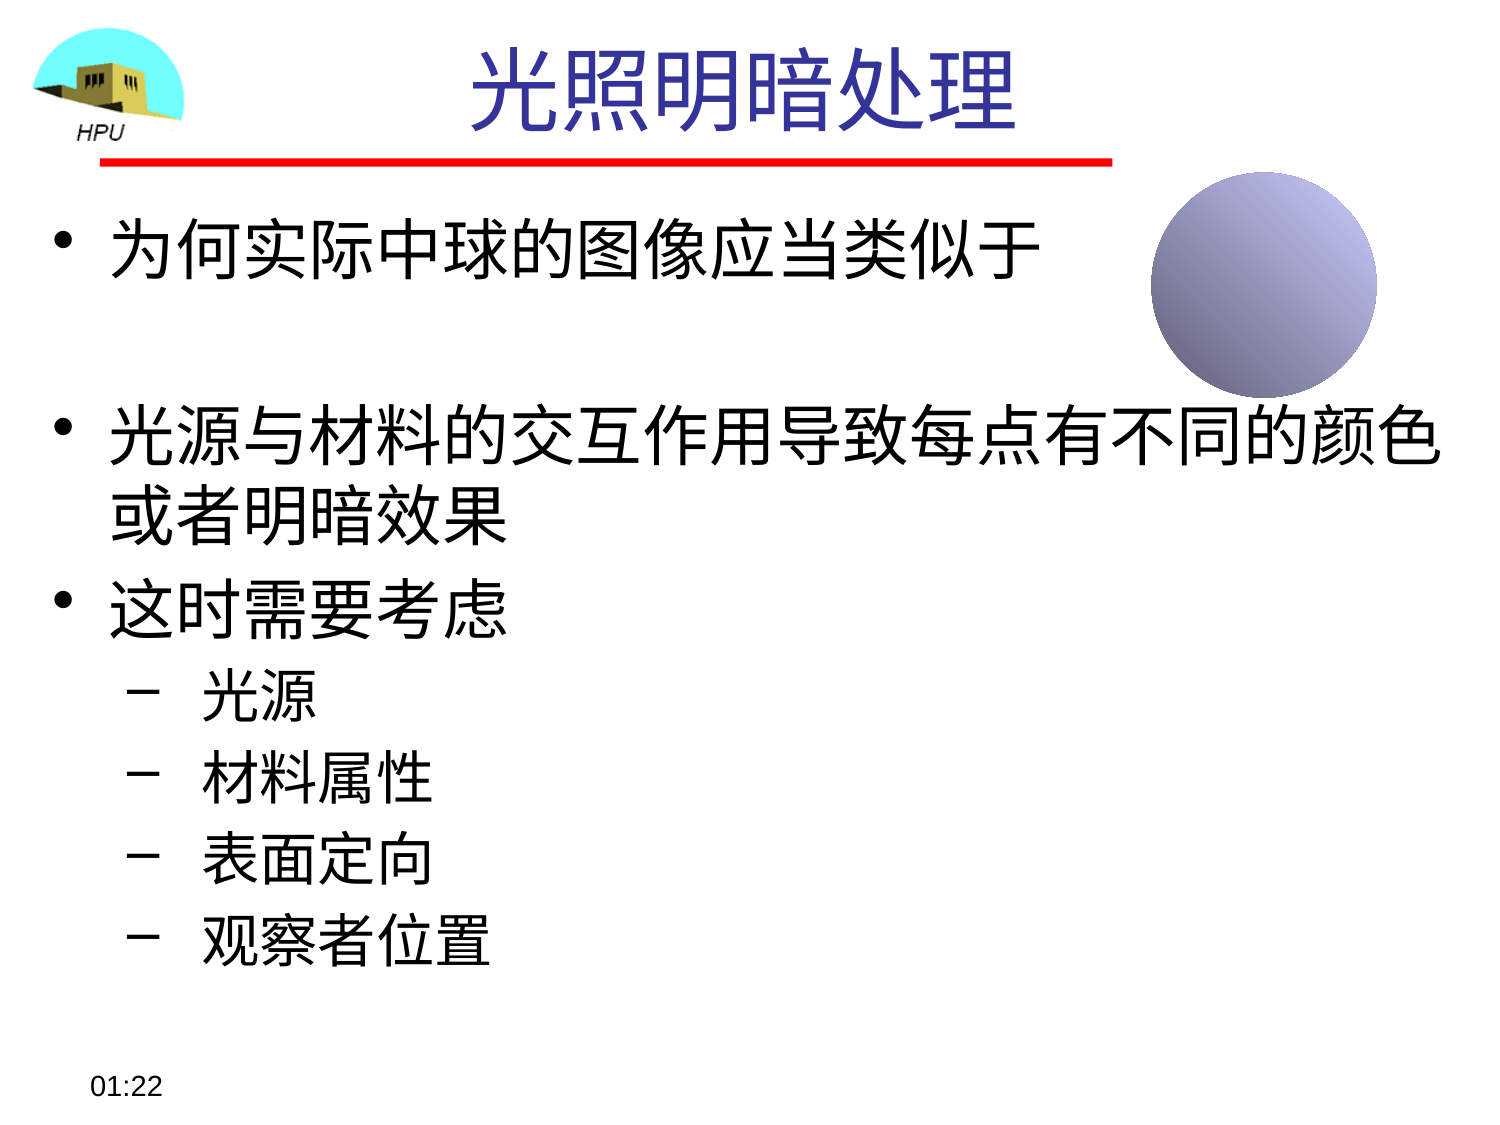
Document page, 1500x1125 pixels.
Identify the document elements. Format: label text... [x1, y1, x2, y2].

title 光照明暗处理 [24, 12, 1463, 163]
text_box [1151, 172, 1377, 398]
list 为何实际中球的图像应当类似于 光源与材料的交互作用导致每点有不同的颜色或者明暗效果 这时需要考虑 光源 材料属性 表面定向 观察者位置 [37, 200, 1475, 1050]
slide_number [74, 1059, 426, 1113]
